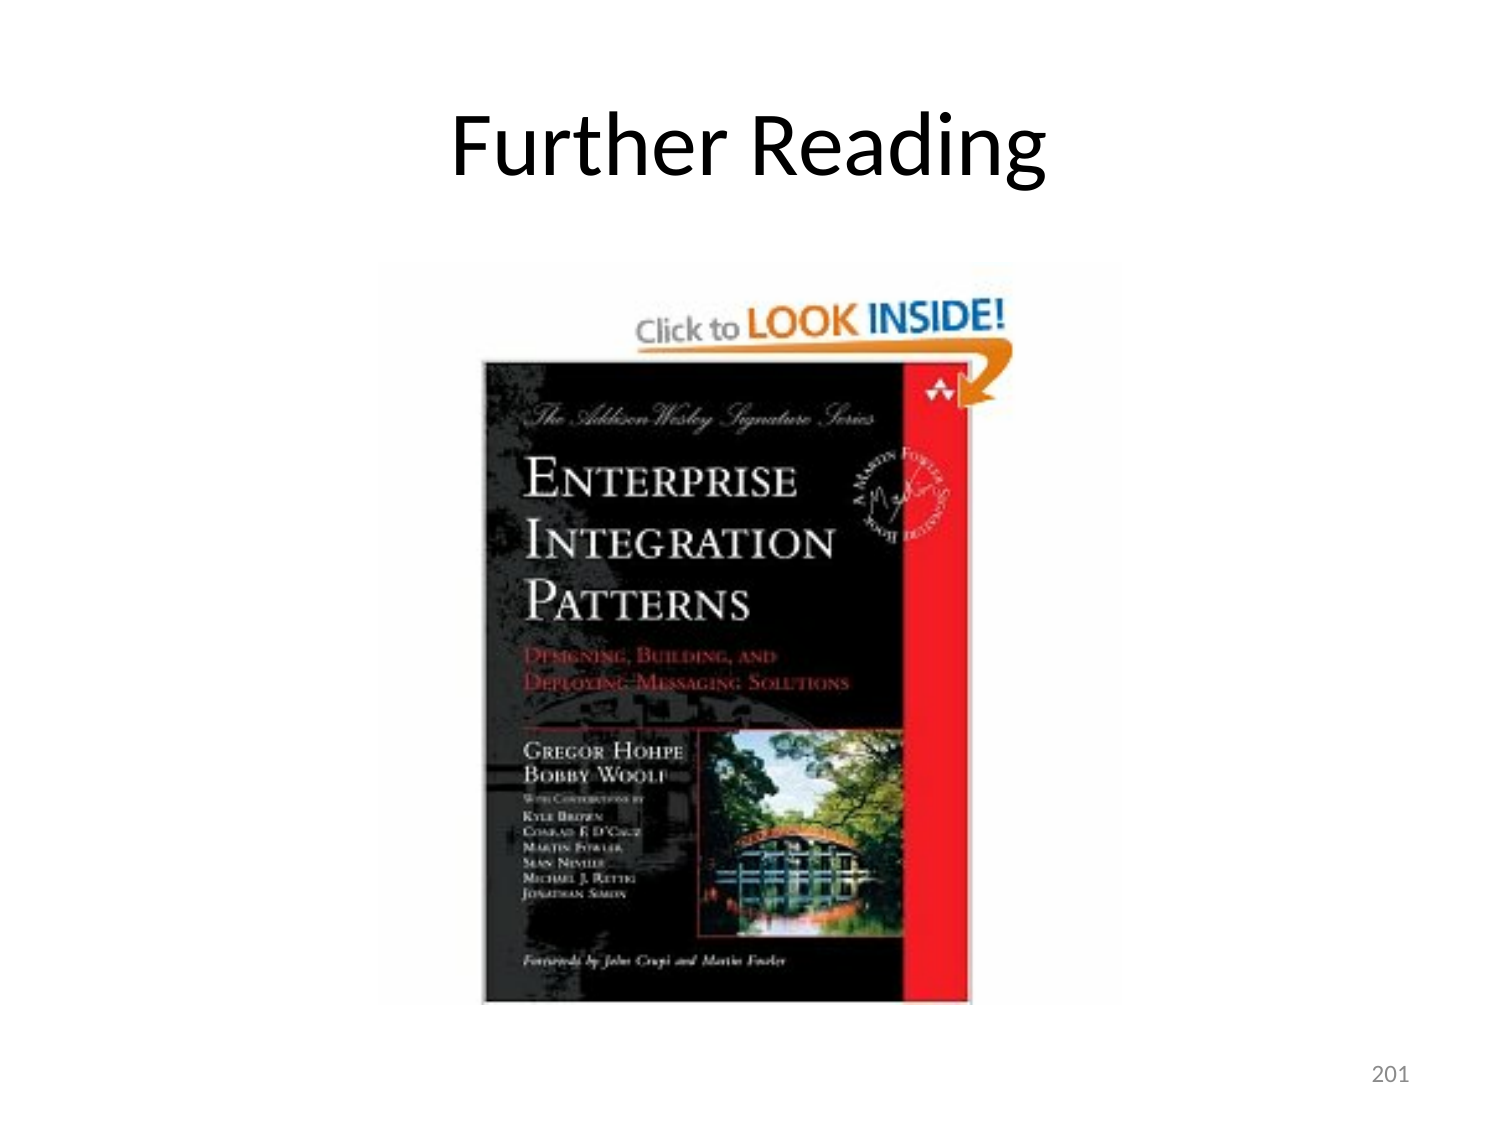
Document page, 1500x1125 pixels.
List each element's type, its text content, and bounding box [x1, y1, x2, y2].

title Further Reading [75, 45, 1425, 233]
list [74, 262, 1426, 1006]
slide_number 201 [1074, 1042, 1425, 1103]
